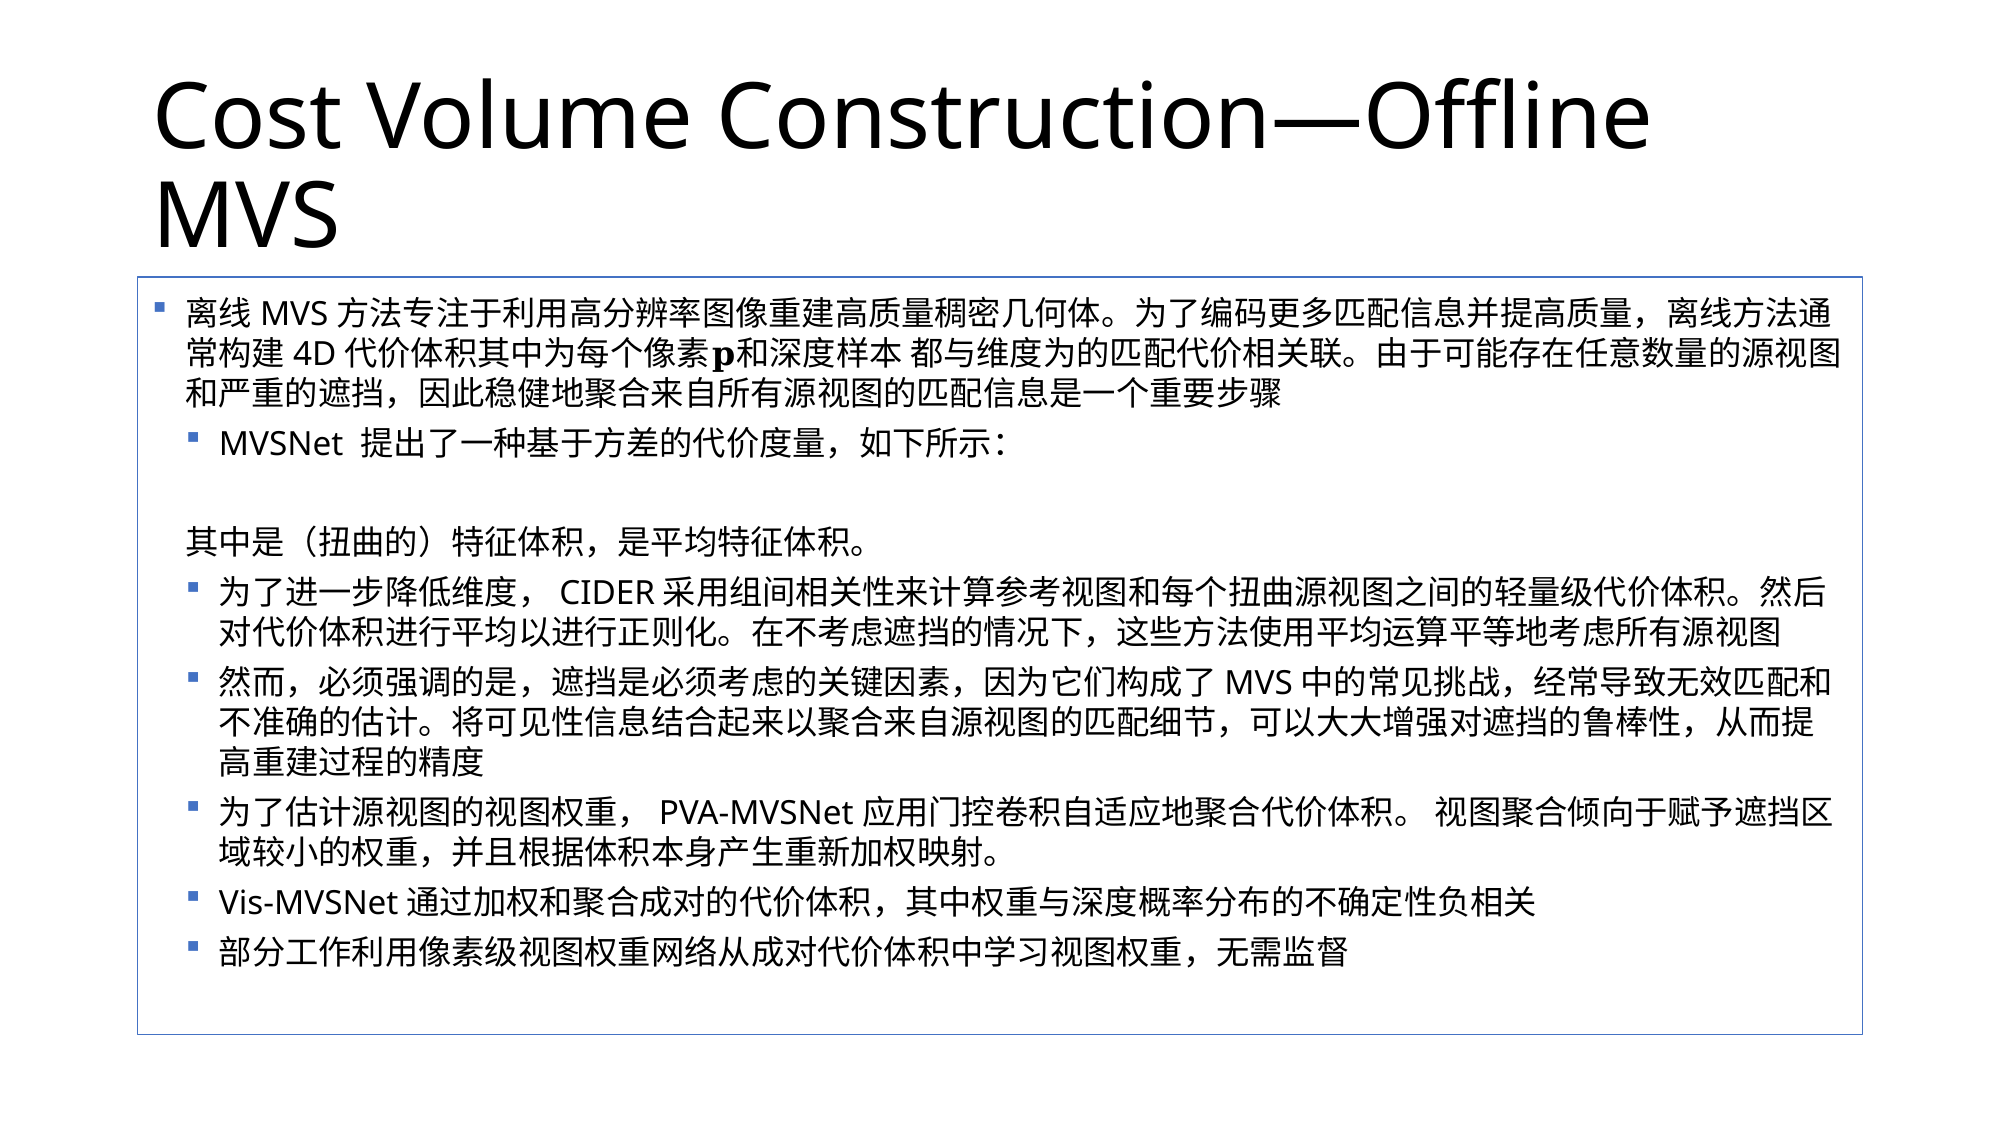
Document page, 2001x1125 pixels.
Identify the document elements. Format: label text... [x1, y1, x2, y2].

title Cost Volume Construction—Offline MVS [137, 59, 1863, 276]
